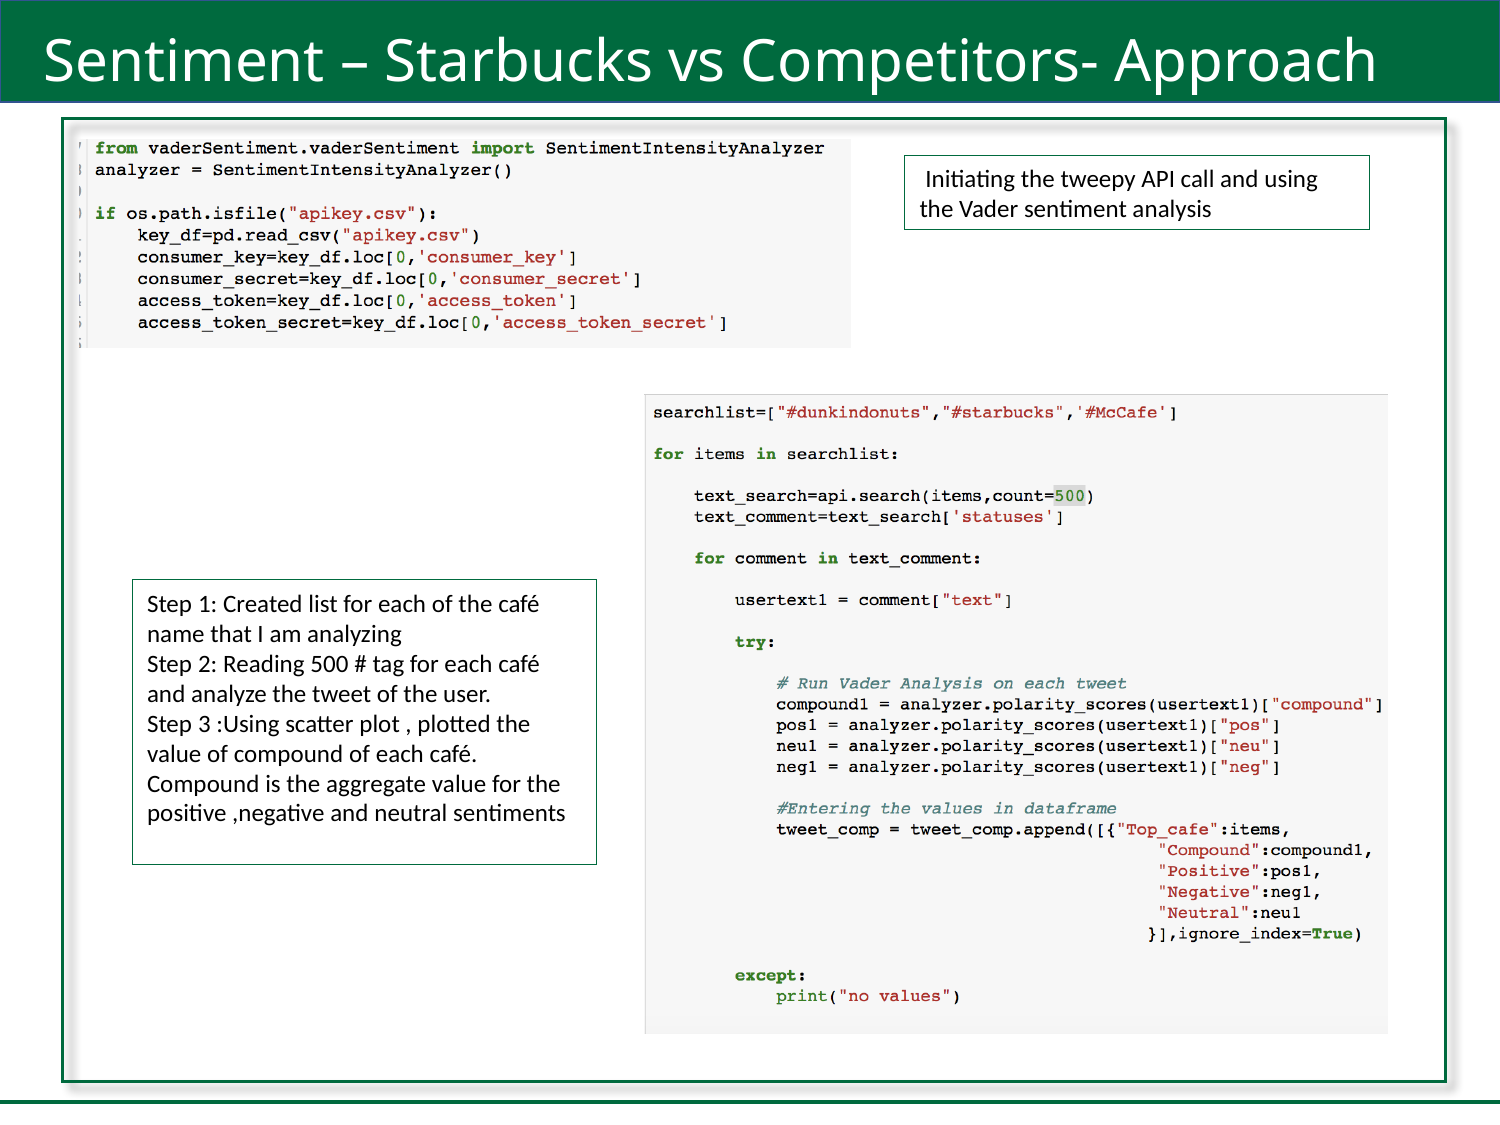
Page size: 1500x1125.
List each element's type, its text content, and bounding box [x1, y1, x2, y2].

text_box [61, 117, 1447, 1082]
text_box Step 1: Created list for each of the café name that I am analyzing Step 2: Reading 500 # tag for each café and analyze the tweet of the user. Step 3 :Using scatter plot , plotted the value of compound of each café. Compound is the aggregate value for the positive ,negative and neutral sentiments [132, 579, 597, 865]
text_box [0, 0, 1500, 103]
text_box Sentiment – Starbucks vs Competitors- Approach [29, 16, 1500, 101]
picture [644, 394, 1388, 1034]
text_box Initiating the tweepy API call and using the Vader sentiment analysis [904, 155, 1370, 230]
picture [79, 139, 851, 348]
